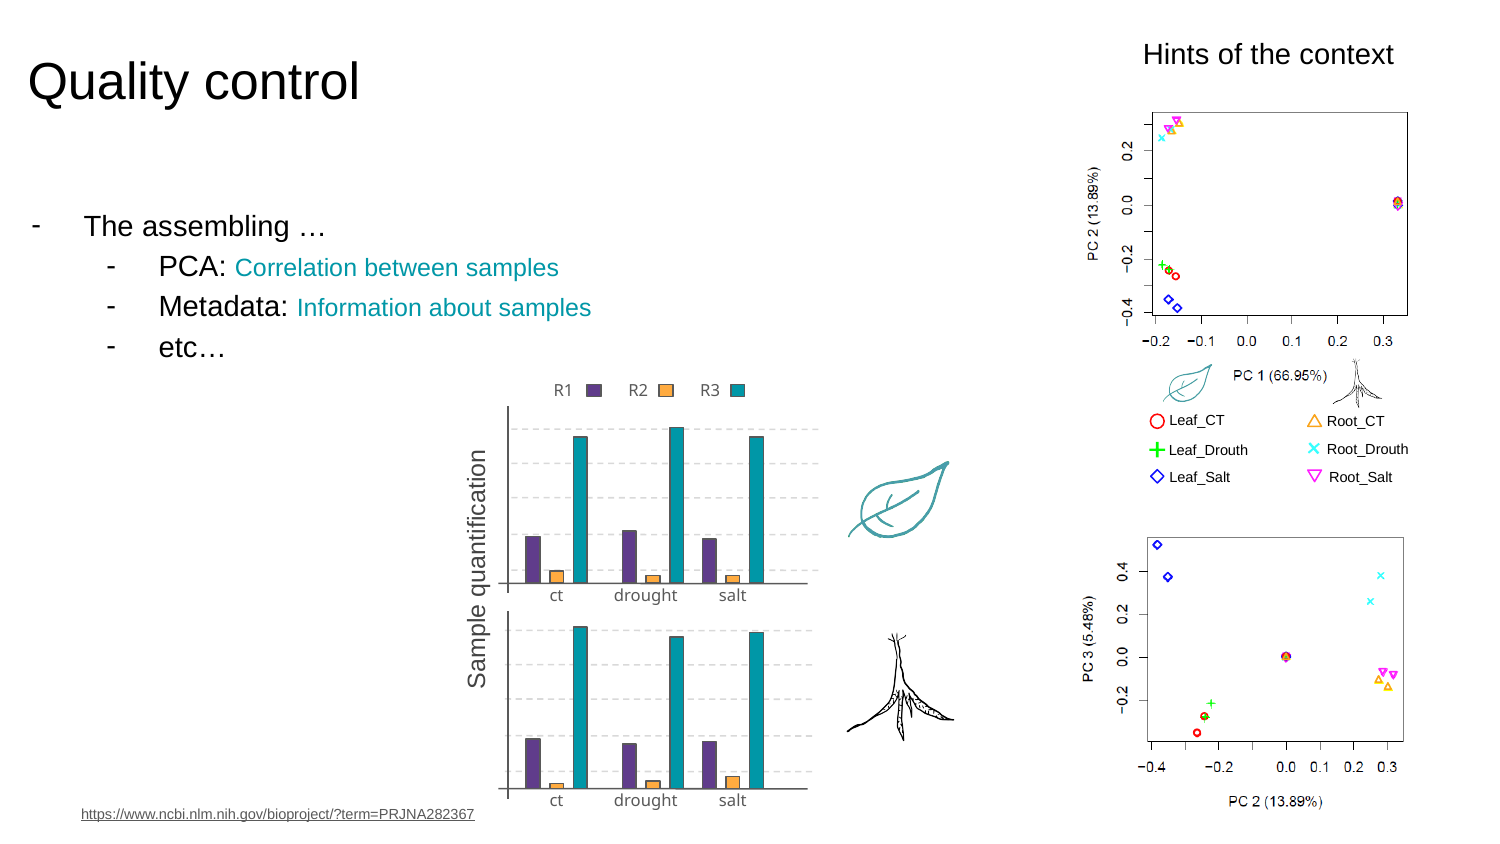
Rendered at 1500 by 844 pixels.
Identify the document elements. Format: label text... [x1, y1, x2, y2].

text_box The assembling … PCA: Correlation between samples Metadata: Information about samples etc… [0, 187, 668, 382]
text_box https://www.ncbi.nlm.nih.gov/bioproject/?term=PRJNA282367 [66, 795, 747, 831]
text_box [1149, 401, 1429, 495]
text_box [400, 328, 956, 819]
picture [1332, 357, 1383, 409]
text_box Hints of the context [1127, 20, 1425, 89]
title Quality control [12, 0, 1500, 125]
picture [1161, 363, 1213, 403]
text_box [1080, 510, 1442, 819]
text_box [1084, 90, 1438, 399]
